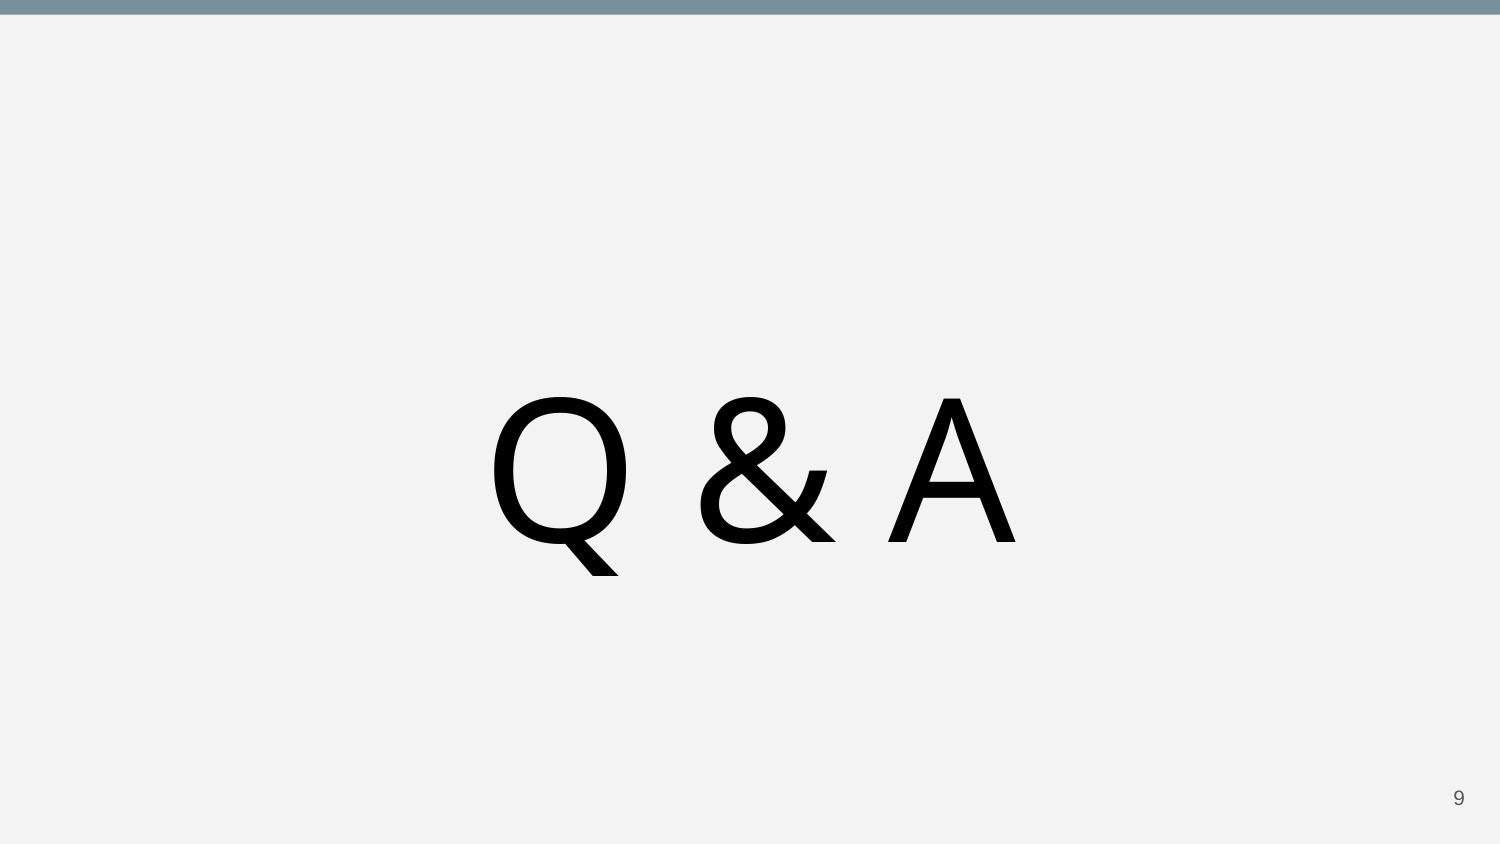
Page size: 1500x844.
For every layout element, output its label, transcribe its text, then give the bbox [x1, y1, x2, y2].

slide_number ‹#› [1389, 764, 1480, 830]
text_box [0, 0, 1500, 15]
title Q & A [51, 327, 1449, 422]
